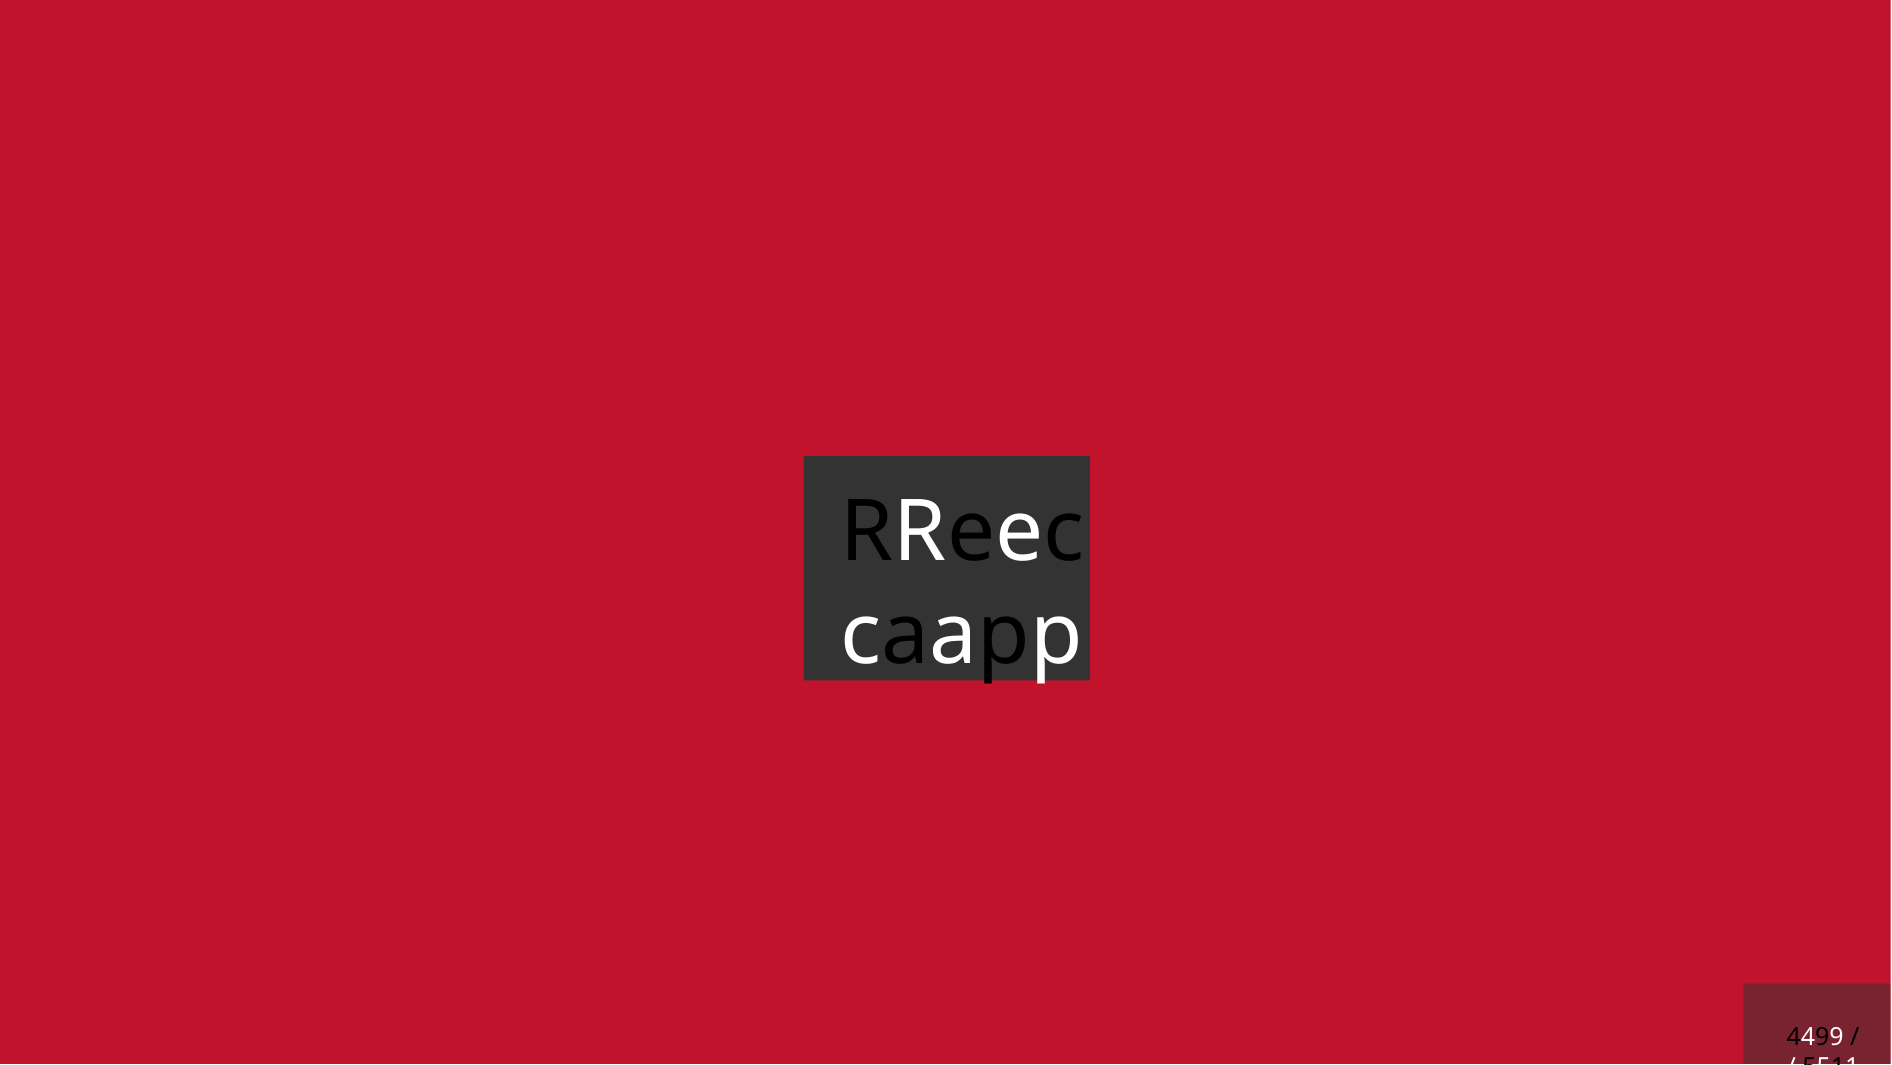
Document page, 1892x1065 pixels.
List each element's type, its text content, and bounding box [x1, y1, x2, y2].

text_box [1743, 983, 1891, 1064]
title RReeccaapp [803, 456, 1090, 681]
text_box 4499 // 5511 [1784, 1018, 1868, 1065]
